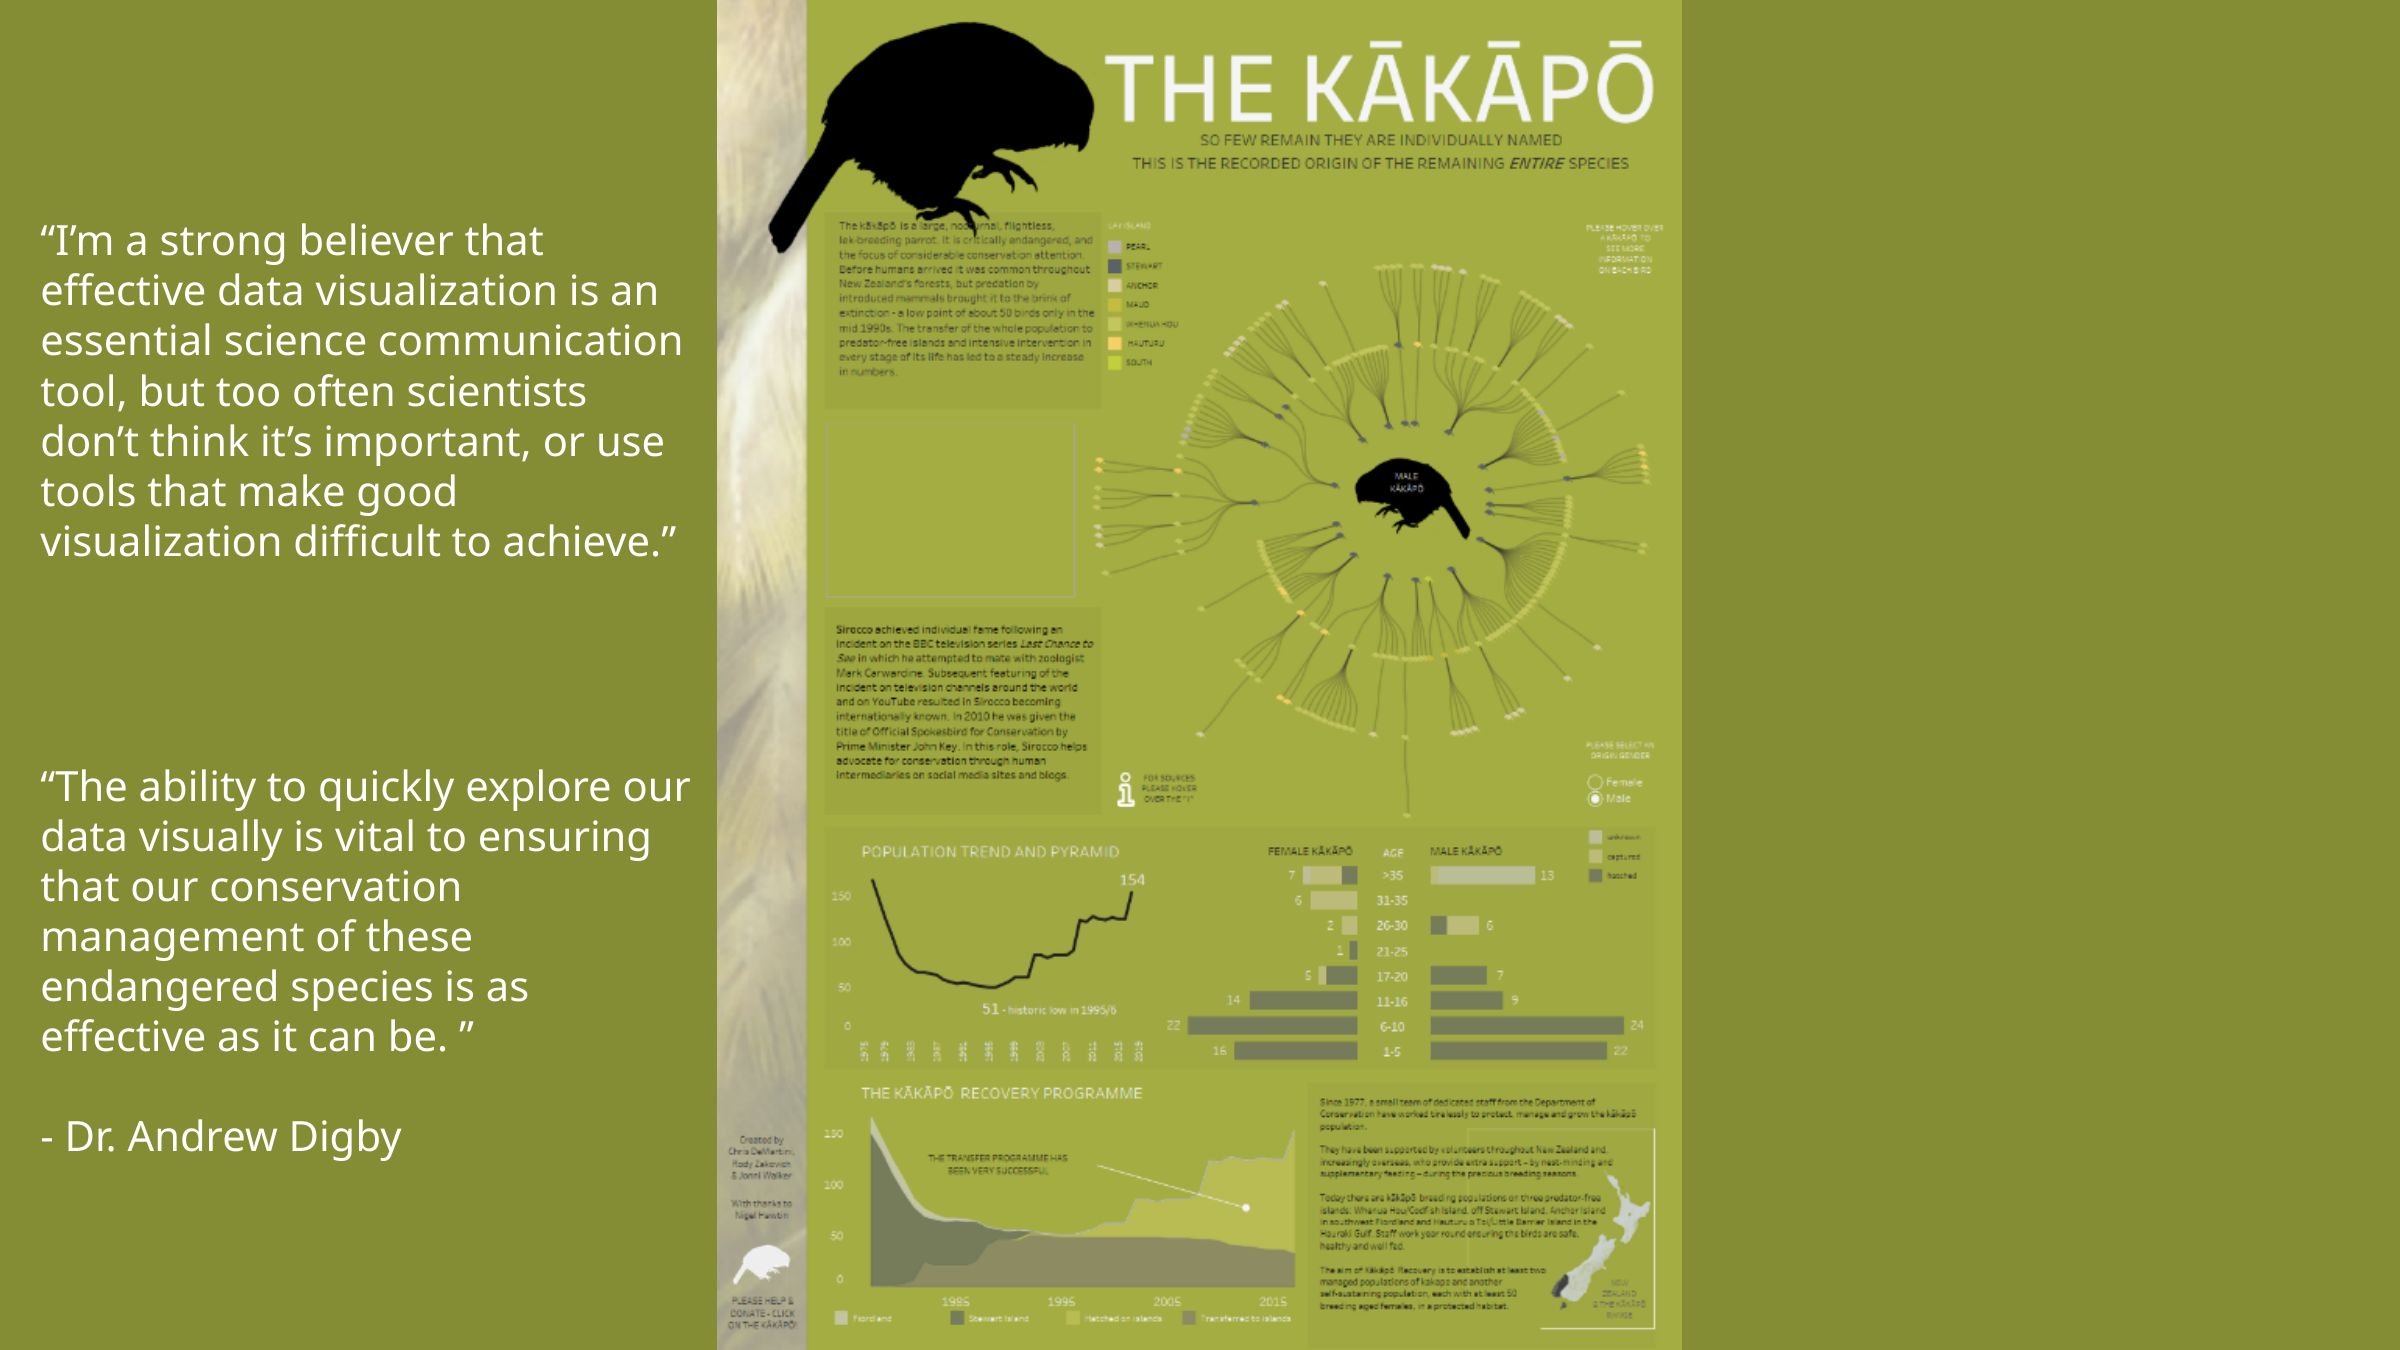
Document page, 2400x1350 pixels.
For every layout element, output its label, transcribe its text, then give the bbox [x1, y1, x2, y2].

text_box “The ability to quickly explore our data visually is vital to ensuring that our conservation management of these endangered species is as effective as it can be. ” - Dr. Andrew Digby [25, 752, 708, 1167]
picture [717, 0, 1682, 1350]
text_box “I’m a strong believer that effective data visualization is an essential science communication tool, but too often scientists don’t think it’s important, or use tools that make good visualization difficult to achieve.” [25, 206, 708, 572]
